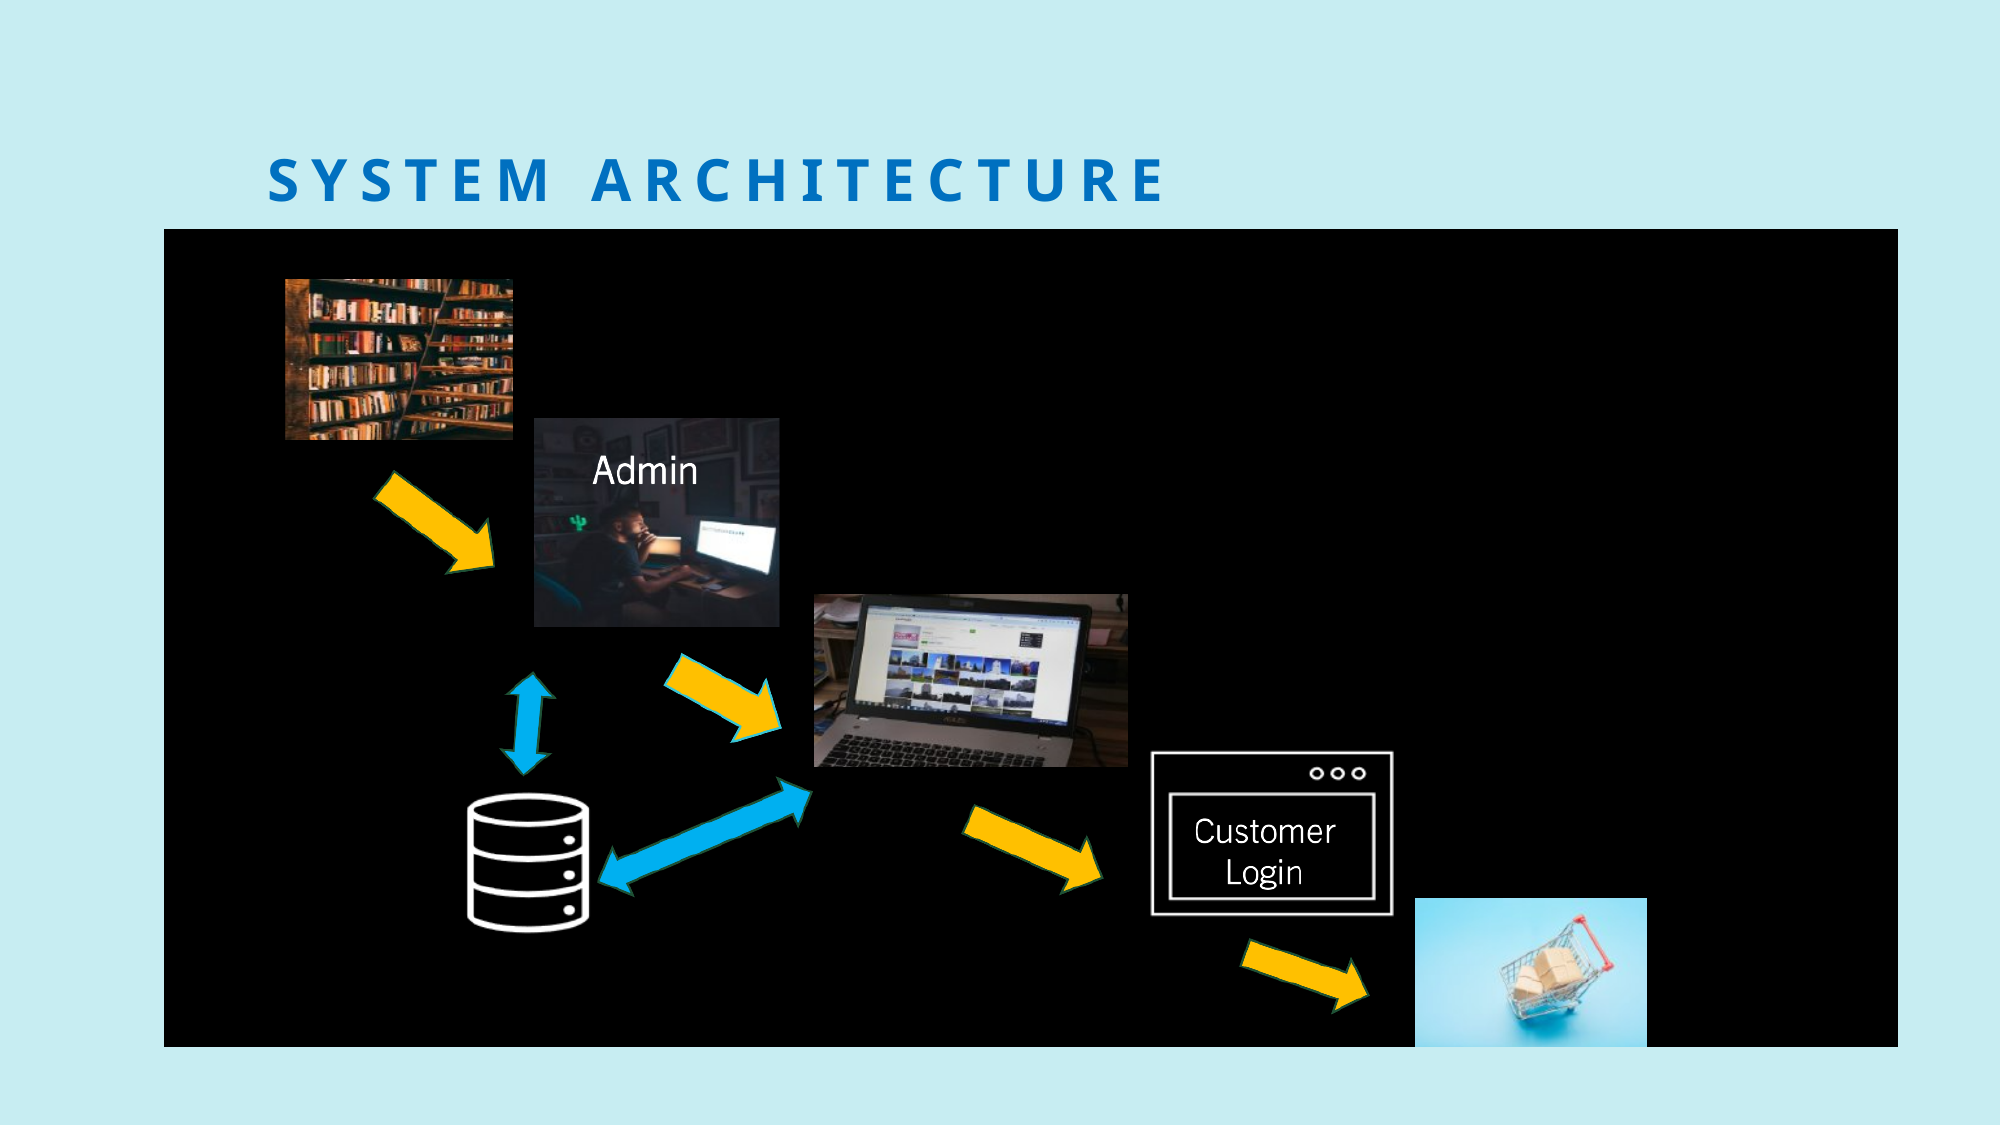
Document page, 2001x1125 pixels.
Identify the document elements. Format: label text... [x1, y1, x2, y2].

picture [164, 229, 1898, 1047]
title System Architecture [252, 79, 1768, 221]
